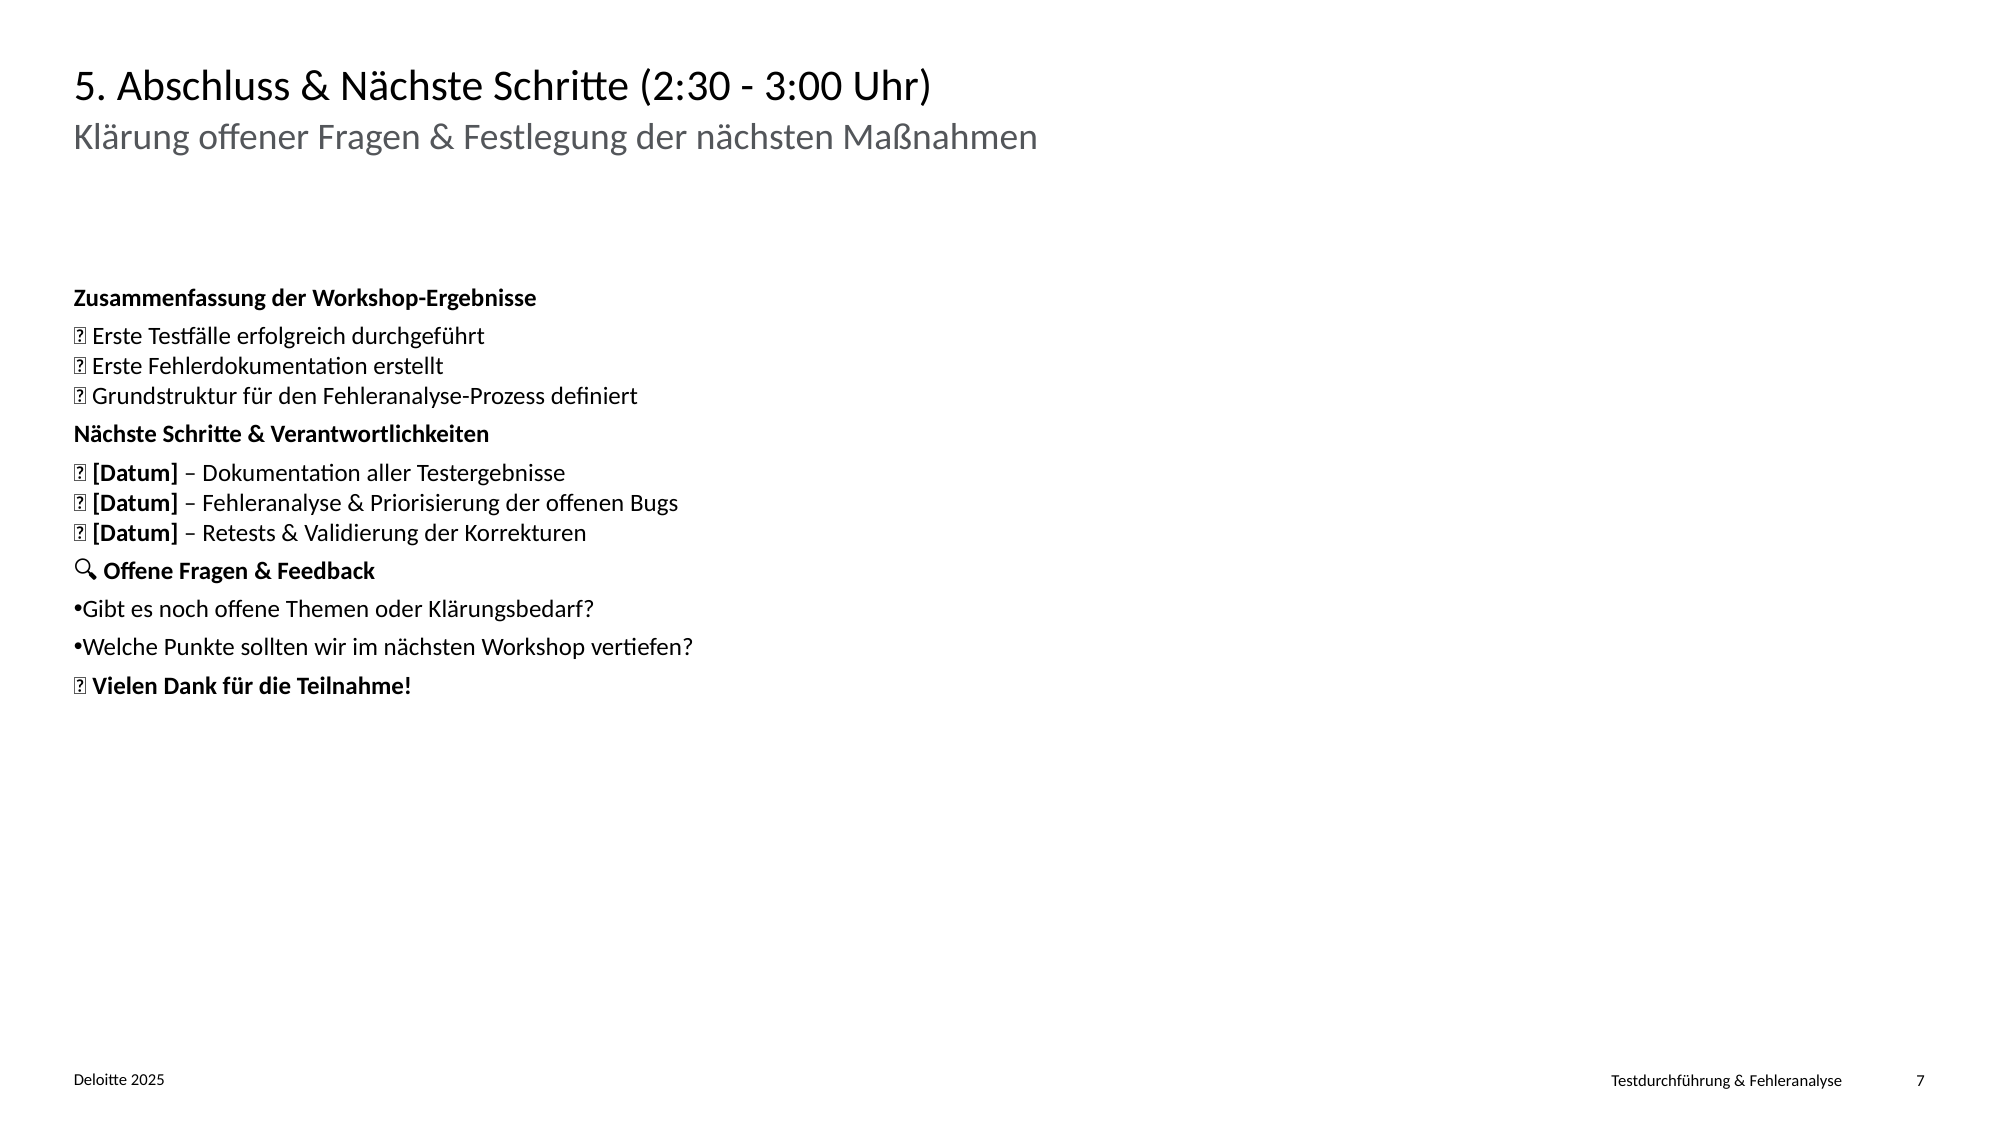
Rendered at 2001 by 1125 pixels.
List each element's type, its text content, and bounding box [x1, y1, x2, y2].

title 5. Abschluss & Nächste Schritte (2:30 - 3:00 Uhr) [73, 56, 1929, 113]
list Zusammenfassung der Workshop-Ergebnisse ✅ Erste Testfälle erfolgreich durchgeführt ✅ Erste Fehlerdokumentation erstellt ✅ Grundstruktur für den Fehleranalyse-Prozess definiert Nächste Schritte & Verantwortlichkeiten 📅 [Datum] – Dokumentation aller Testergebnisse 📅 [Datum] – Fehleranalyse & Priorisierung der offenen Bugs 📅 [Datum] – Retests & Validierung der Korrekturen 🔍 Offene Fragen & Feedback Gibt es noch offene Themen oder Klärungsbedarf? Welche Punkte sollten wir im nächsten Workshop vertiefen? 🎉 Vielen Dank für die Teilnahme! [73, 281, 1929, 1043]
list Klärung offener Fragen & Festlegung der nächsten Maßnahmen [73, 113, 1929, 237]
